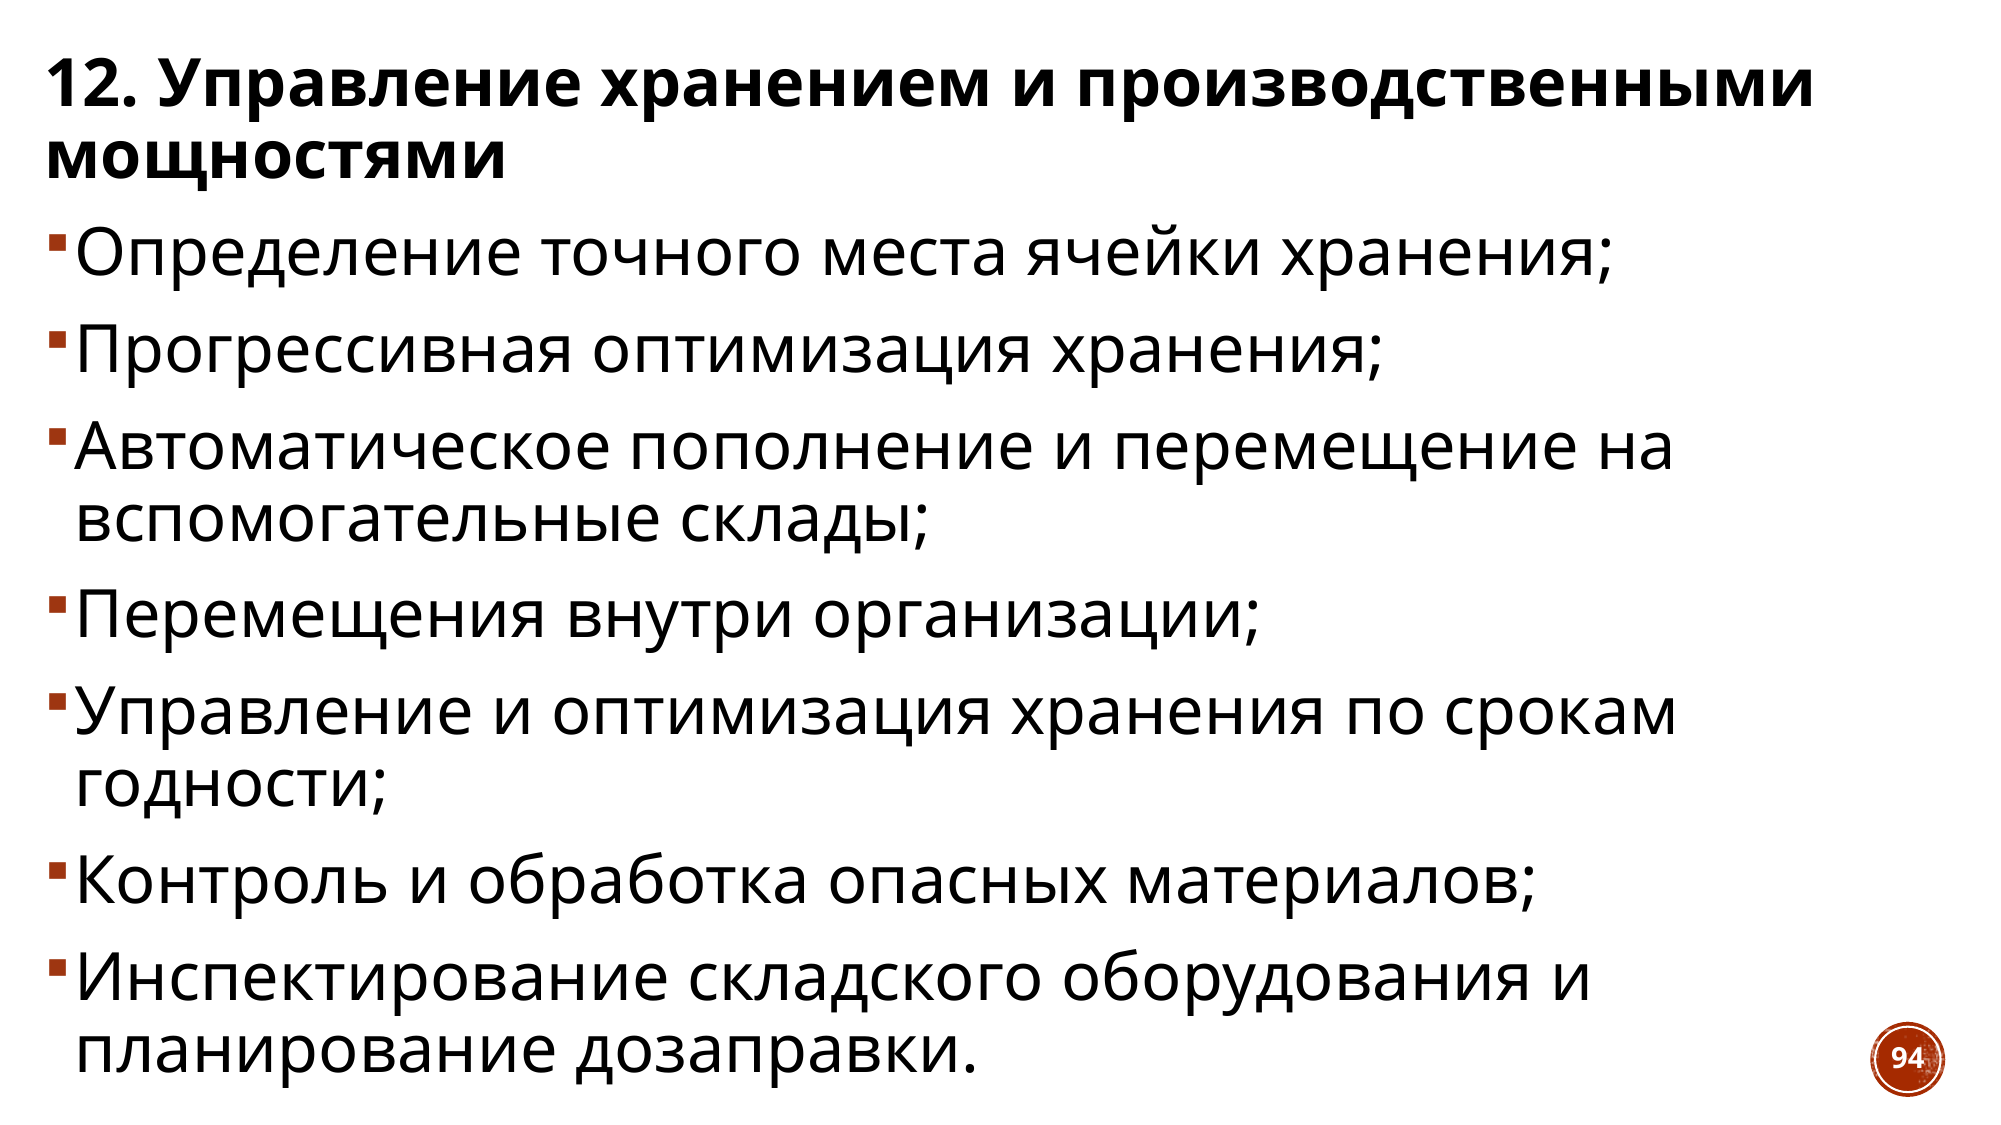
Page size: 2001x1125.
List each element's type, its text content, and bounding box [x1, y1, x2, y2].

list 12. Управление хранением и производственными мощностями Определение точного места ячейки хранения; Прогрессивная оптимизация хранения; Автоматическое пополнение и перемещение на вспомогательные склады; Перемещения внутри организации; Управление и оптимизация хранения по срокам годности; Контроль и обработка опасных материалов; Инспектирование складского оборудования и планирование дозаправки. [29, 41, 1917, 1013]
slide_number 94 [1855, 1028, 1961, 1089]
